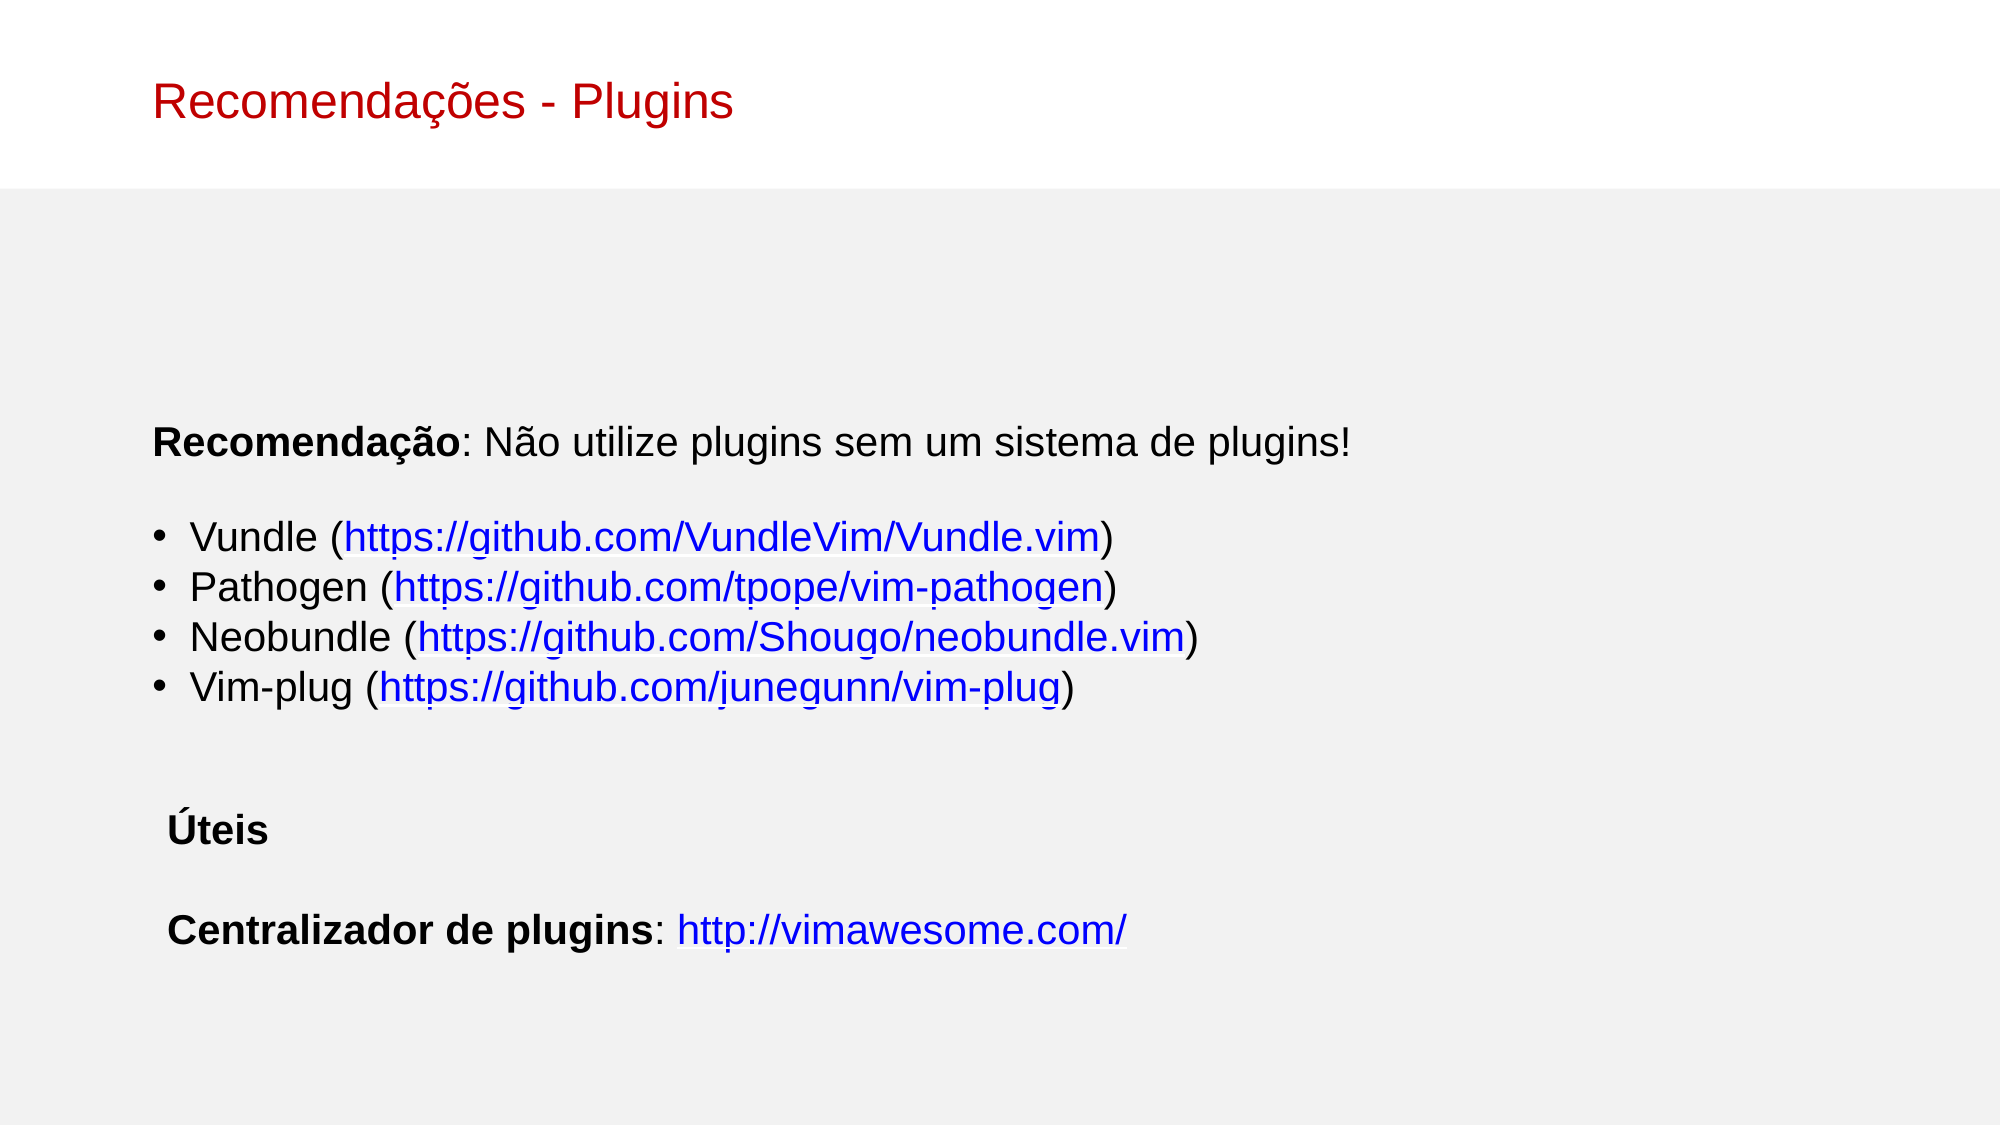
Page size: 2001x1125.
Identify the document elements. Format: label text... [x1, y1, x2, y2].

text_box Recomendações - Plugins [137, 59, 1863, 137]
text_box Recomendação: Não utilize plugins sem um sistema de plugins! Vundle (https://github.com/VundleVim/Vundle.vim) Pathogen (https://github.com/tpope/vim-pathogen) Neobundle (https://github.com/Shougo/neobundle.vim) Vim-plug (https://github.com/junegunn/vim-plug) [137, 407, 1863, 906]
text_box Úteis Centralizador de plugins: http://vimawesome.com/ [152, 795, 1775, 946]
